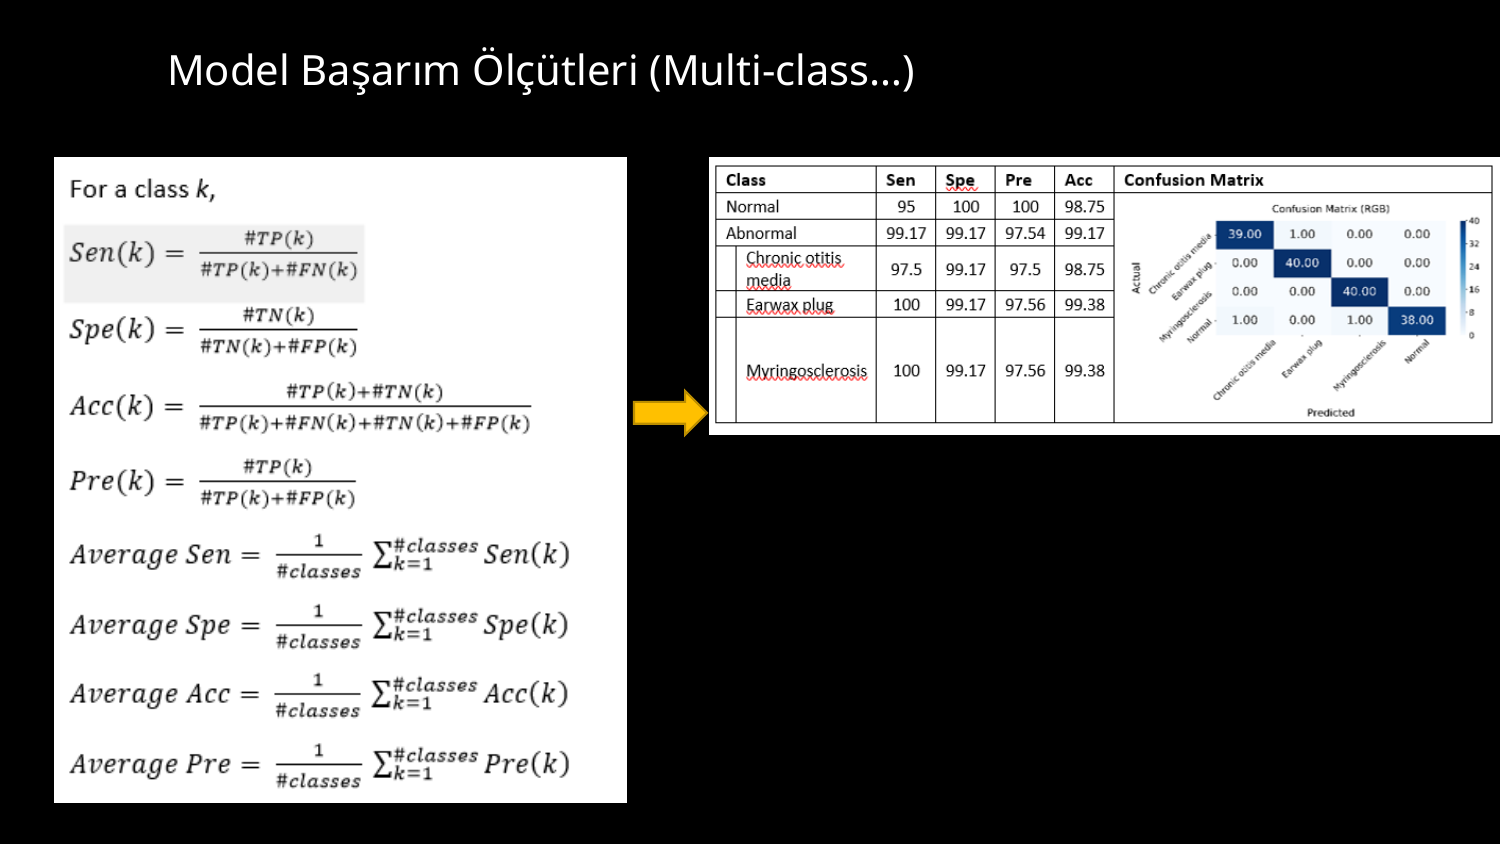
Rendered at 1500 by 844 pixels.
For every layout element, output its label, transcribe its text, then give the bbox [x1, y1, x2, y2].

text_box [632, 388, 709, 438]
title Model Başarım Ölçütleri (Multi-class…) [152, 0, 1338, 144]
picture [54, 157, 627, 804]
picture [709, 157, 1500, 435]
